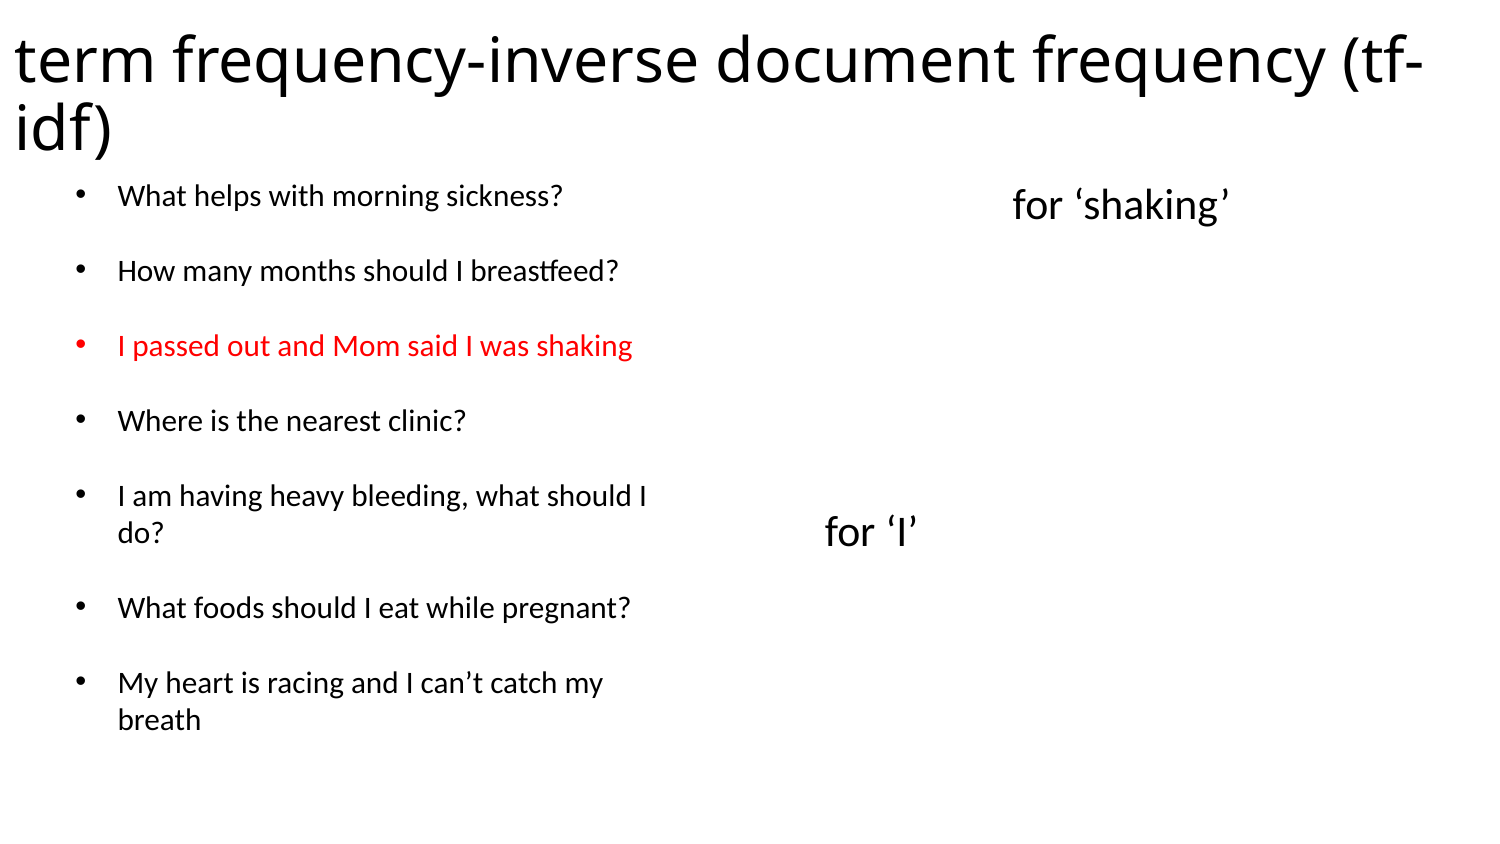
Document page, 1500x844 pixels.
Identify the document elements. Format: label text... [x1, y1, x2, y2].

title term frequency-inverse document frequency (tf-idf) [0, 21, 1500, 131]
text_box What helps with morning sickness? How many months should I breastfeed? I passed out and Mom said I was shaking Where is the nearest clinic? I am having heavy bleeding, what should I do? What foods should I eat while pregnant? My heart is racing and I can’t catch my breath [60, 167, 672, 745]
